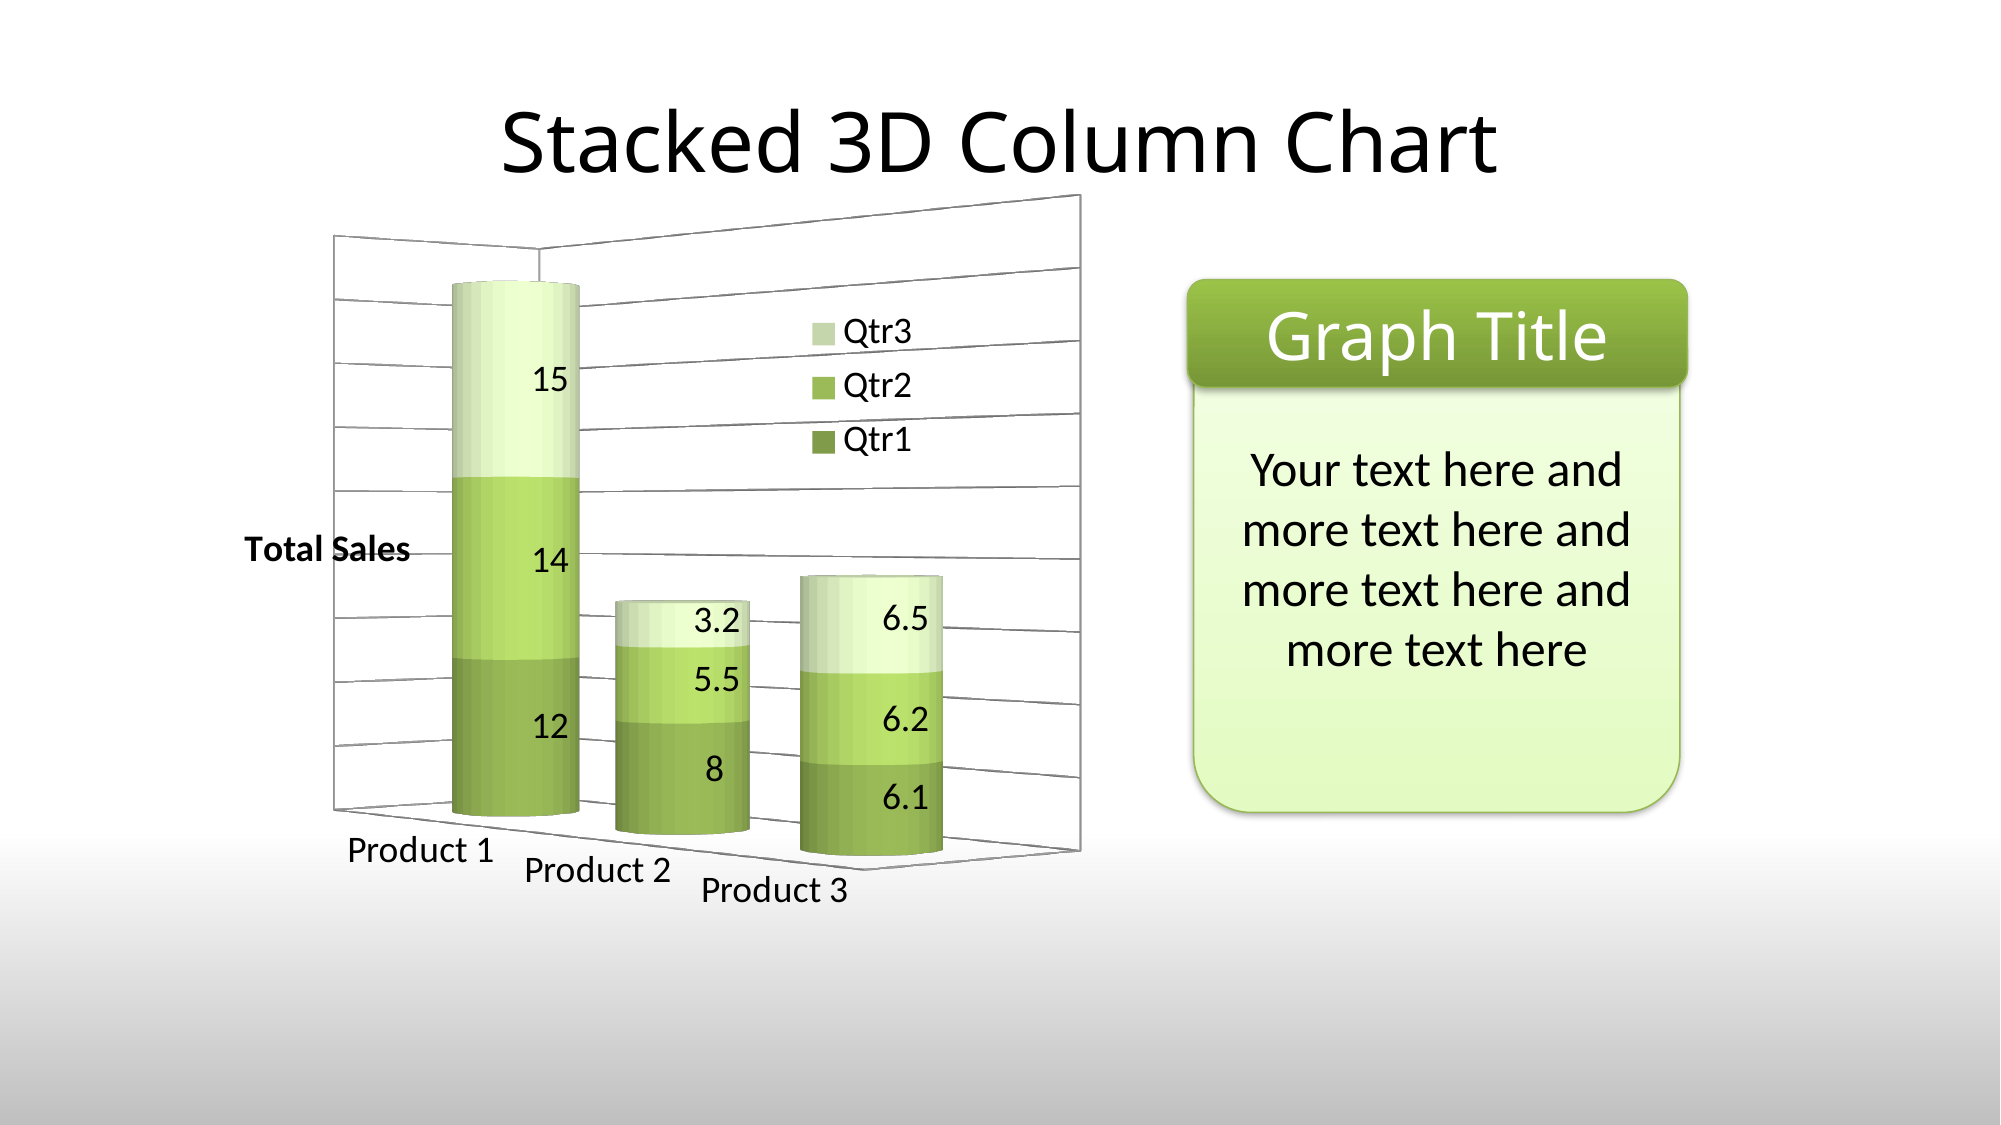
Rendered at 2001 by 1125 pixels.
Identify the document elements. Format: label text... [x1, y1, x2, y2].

text_box Graph Title [1391, 278, 1689, 389]
text_box [0, 810, 2000, 1125]
title Stacked 3D Column Chart [99, 45, 1900, 233]
chart [137, 174, 1388, 963]
text_box Your text here and more text here and more text here and more text here [1391, 392, 1681, 814]
